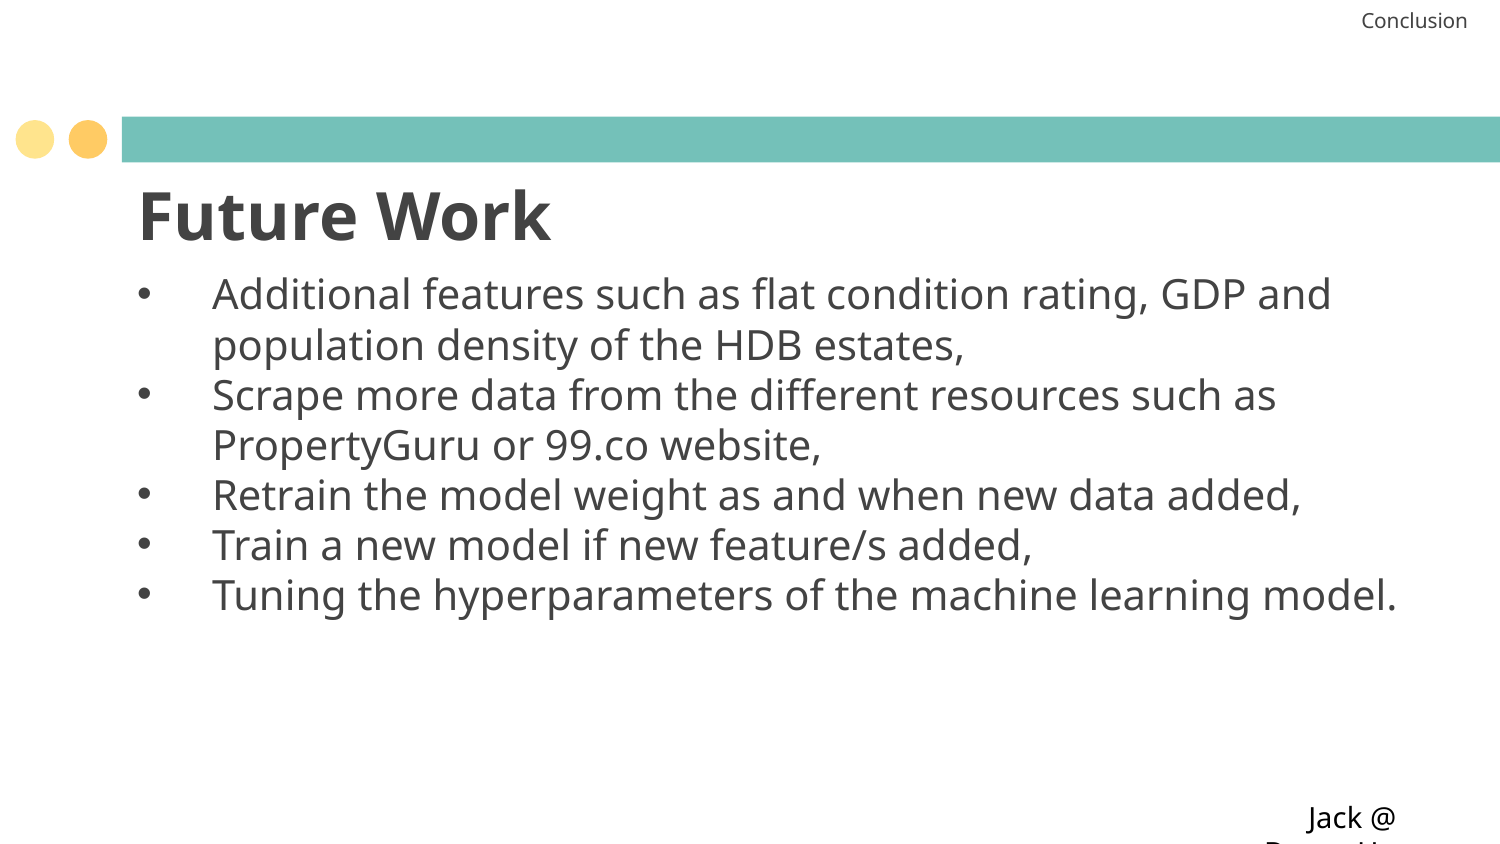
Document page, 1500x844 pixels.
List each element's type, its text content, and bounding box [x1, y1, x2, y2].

text_box Jack @ DreamHome [1204, 792, 1500, 844]
text_box Additional features such as flat condition rating, GDP and population density of the HDB estates, Scrape more data from the different resources such as PropertyGuru or 99.co website, Retrain the model weight as and when new data added, Train a new model if new feature/s added, Tuning the hyperparameters of the machine learning model. [122, 268, 1422, 793]
text_box Conclusion [1346, 0, 1500, 40]
title Future Work [122, 162, 920, 268]
